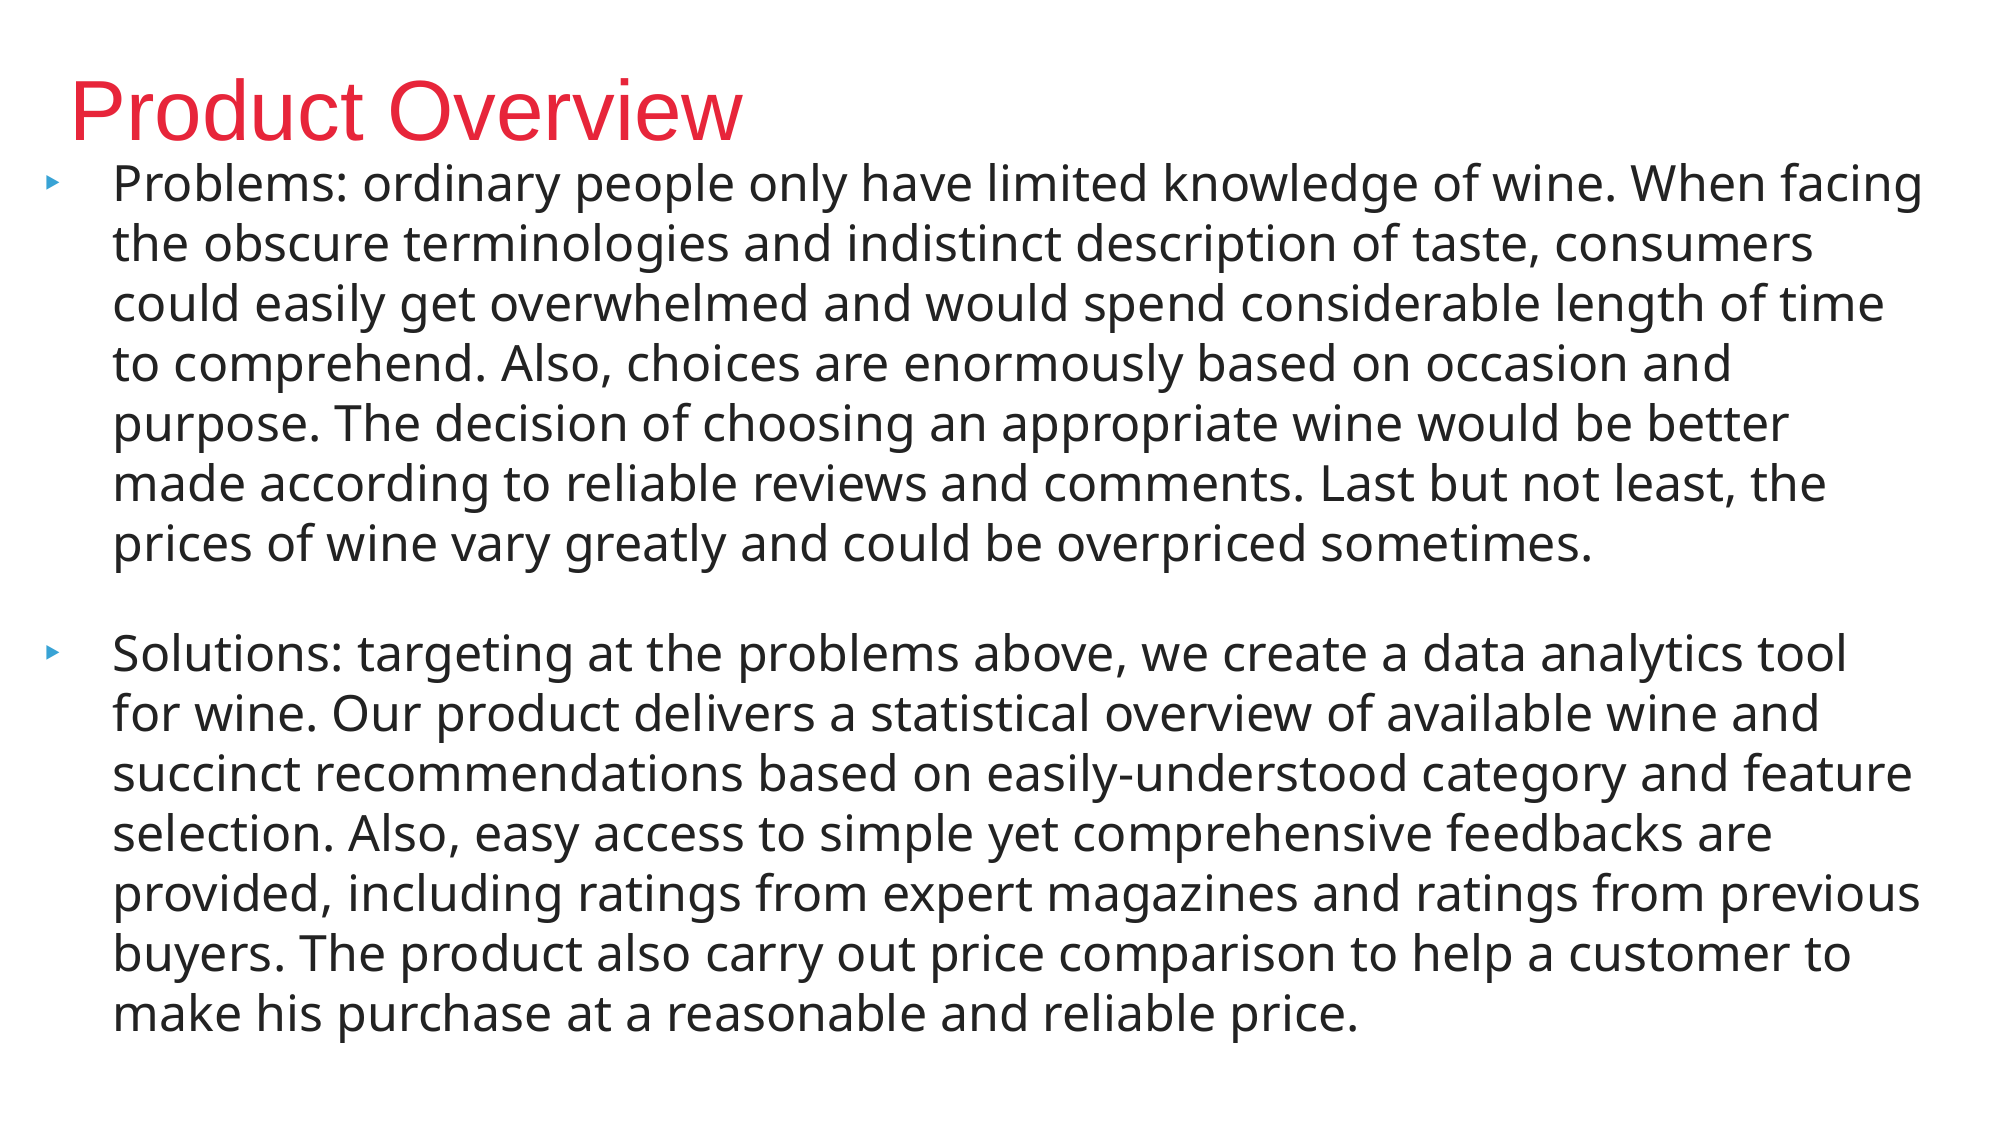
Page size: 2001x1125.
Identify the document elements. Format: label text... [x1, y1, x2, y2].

list Problems: ordinary people only have limited knowledge of wine. When facing the obscure terminologies and indistinct description of taste, consumers could easily get overwhelmed and would spend considerable length of time to comprehend. Also, choices are enormously based on occasion and purpose. The decision of choosing an appropriate wine would be better made according to reliable reviews and comments. Last but not least, the prices of wine vary greatly and could be overpriced sometimes. Solutions: targeting at the problems above, we create a data analytics tool for wine. Our product delivers a statistical overview of available wine and succinct recommendations based on easily-understood category and feature selection. Also, easy access to simple yet comprehensive feedbacks are provided, including ratings from expert magazines and ratings from previous buyers. The product also carry out price comparison to help a customer to make his purchase at a reasonable and reliable price. [30, 178, 1938, 1125]
title Product Overview [62, 67, 1938, 152]
